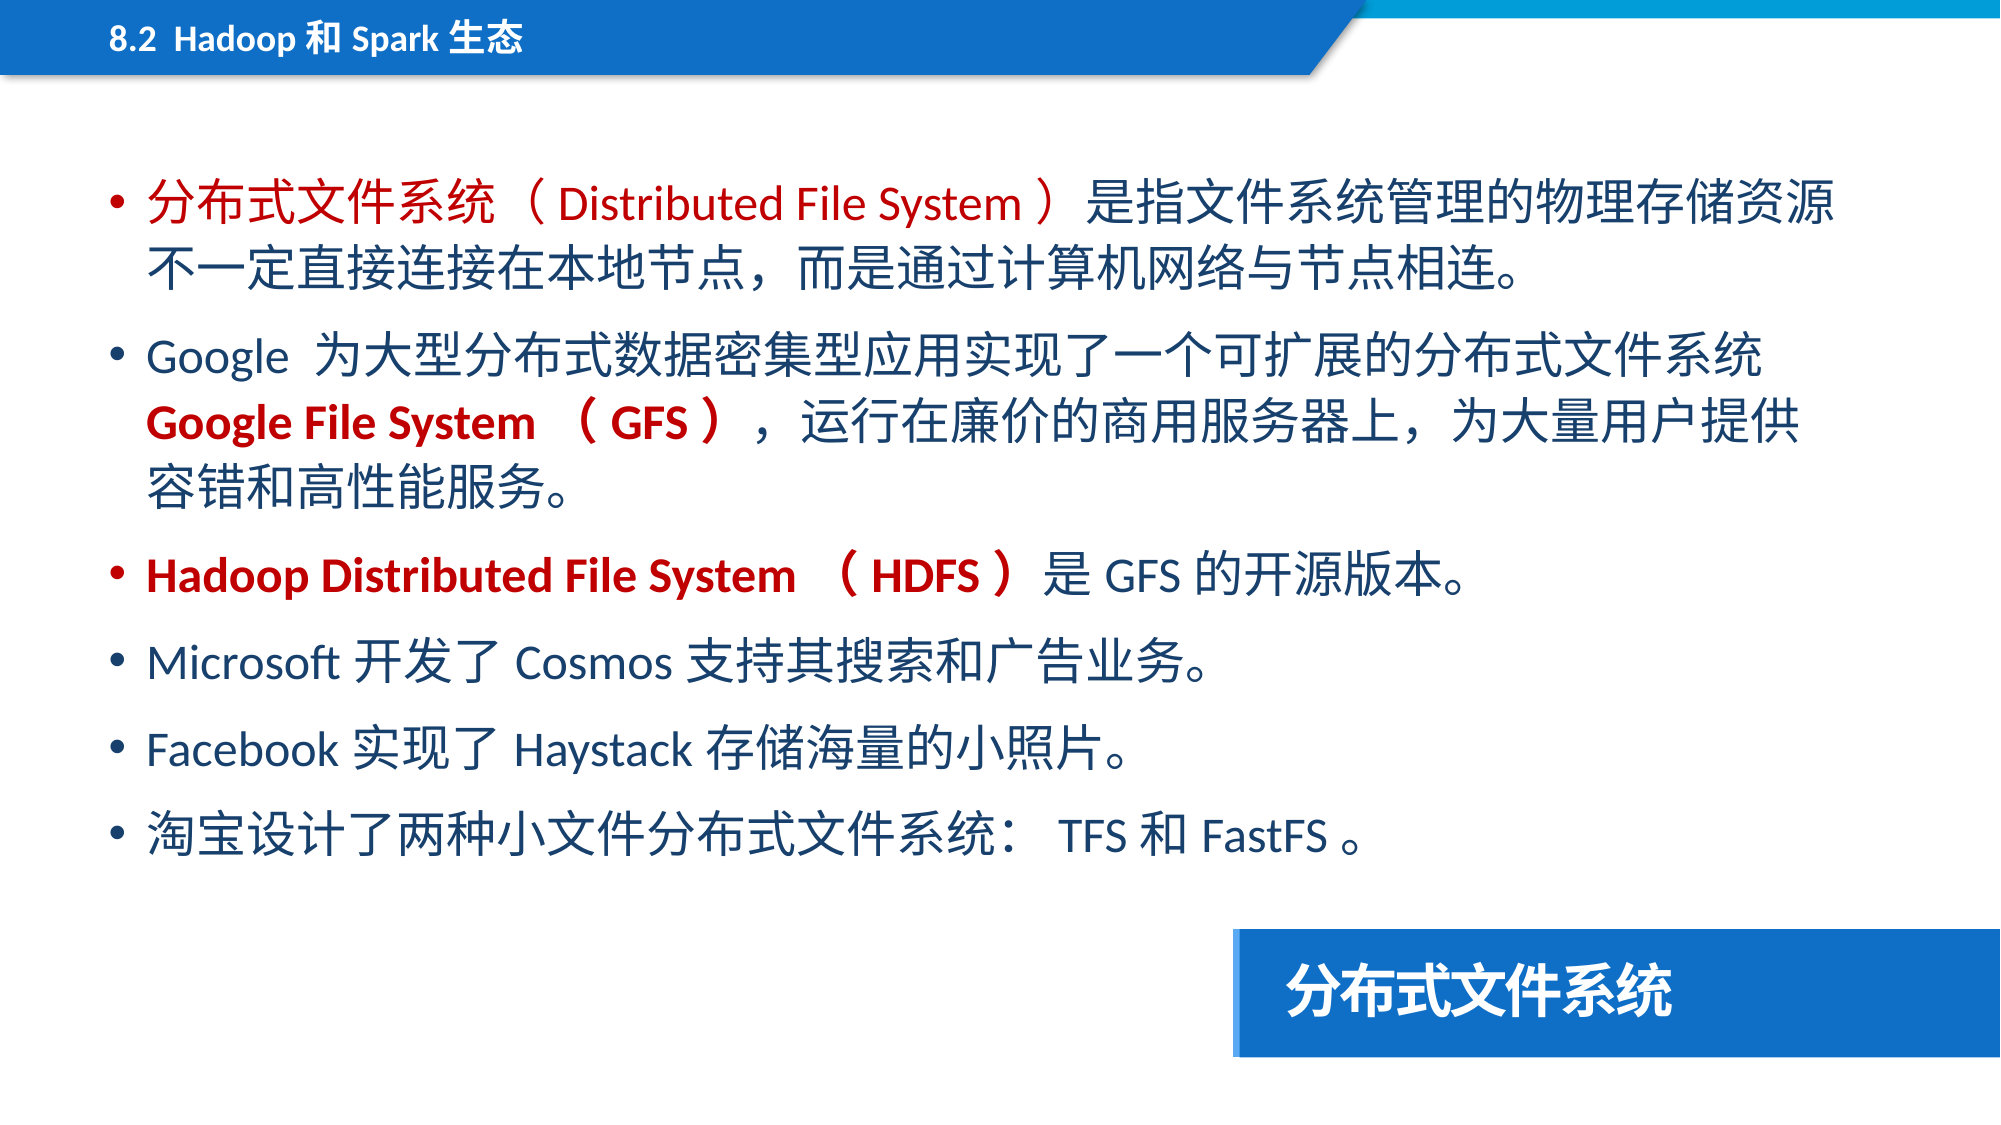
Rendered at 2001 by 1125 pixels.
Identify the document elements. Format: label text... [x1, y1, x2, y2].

text_box 分布式文件系统（Distributed File System）是指文件系统管理的物理存储资源不一定直接连接在本地节点，而是通过计算机网络与节点相连。 Google 为大型分布式数据密集型应用实现了一个可扩展的分布式文件系统Google File System（GFS），运行在廉价的商用服务器上，为大量用户提供容错和高性能服务。 Hadoop Distributed File System（HDFS）是GFS的开源版本。 Microsoft开发了Cosmos支持其搜索和广告业务。 Facebook实现了Haystack存储海量的小照片。 淘宝设计了两种小文件分布式文件系统：TFS和FastFS。 [93, 157, 1861, 930]
list 分布式文件系统 [1239, 929, 2000, 1058]
list 8.2 Hadoop和Spark生态 [93, 11, 1138, 68]
